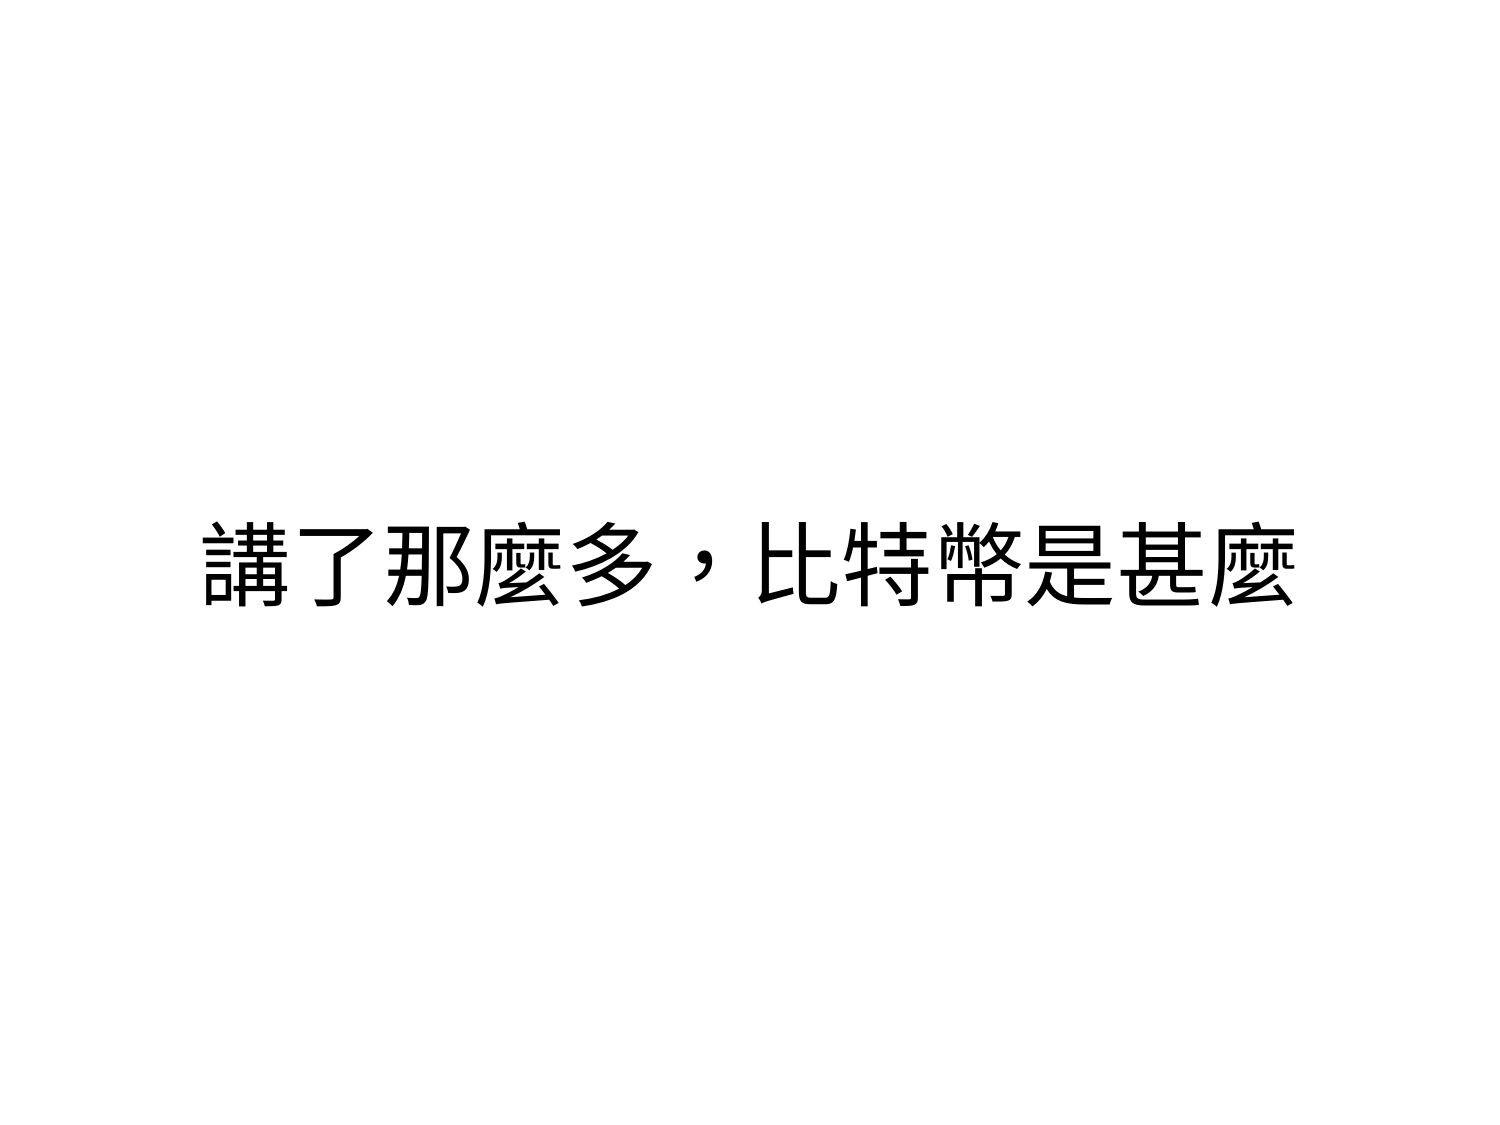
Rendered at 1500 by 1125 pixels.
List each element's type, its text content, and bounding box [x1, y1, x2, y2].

title 講了那麼多，比特幣是甚麼 [75, 468, 1425, 657]
